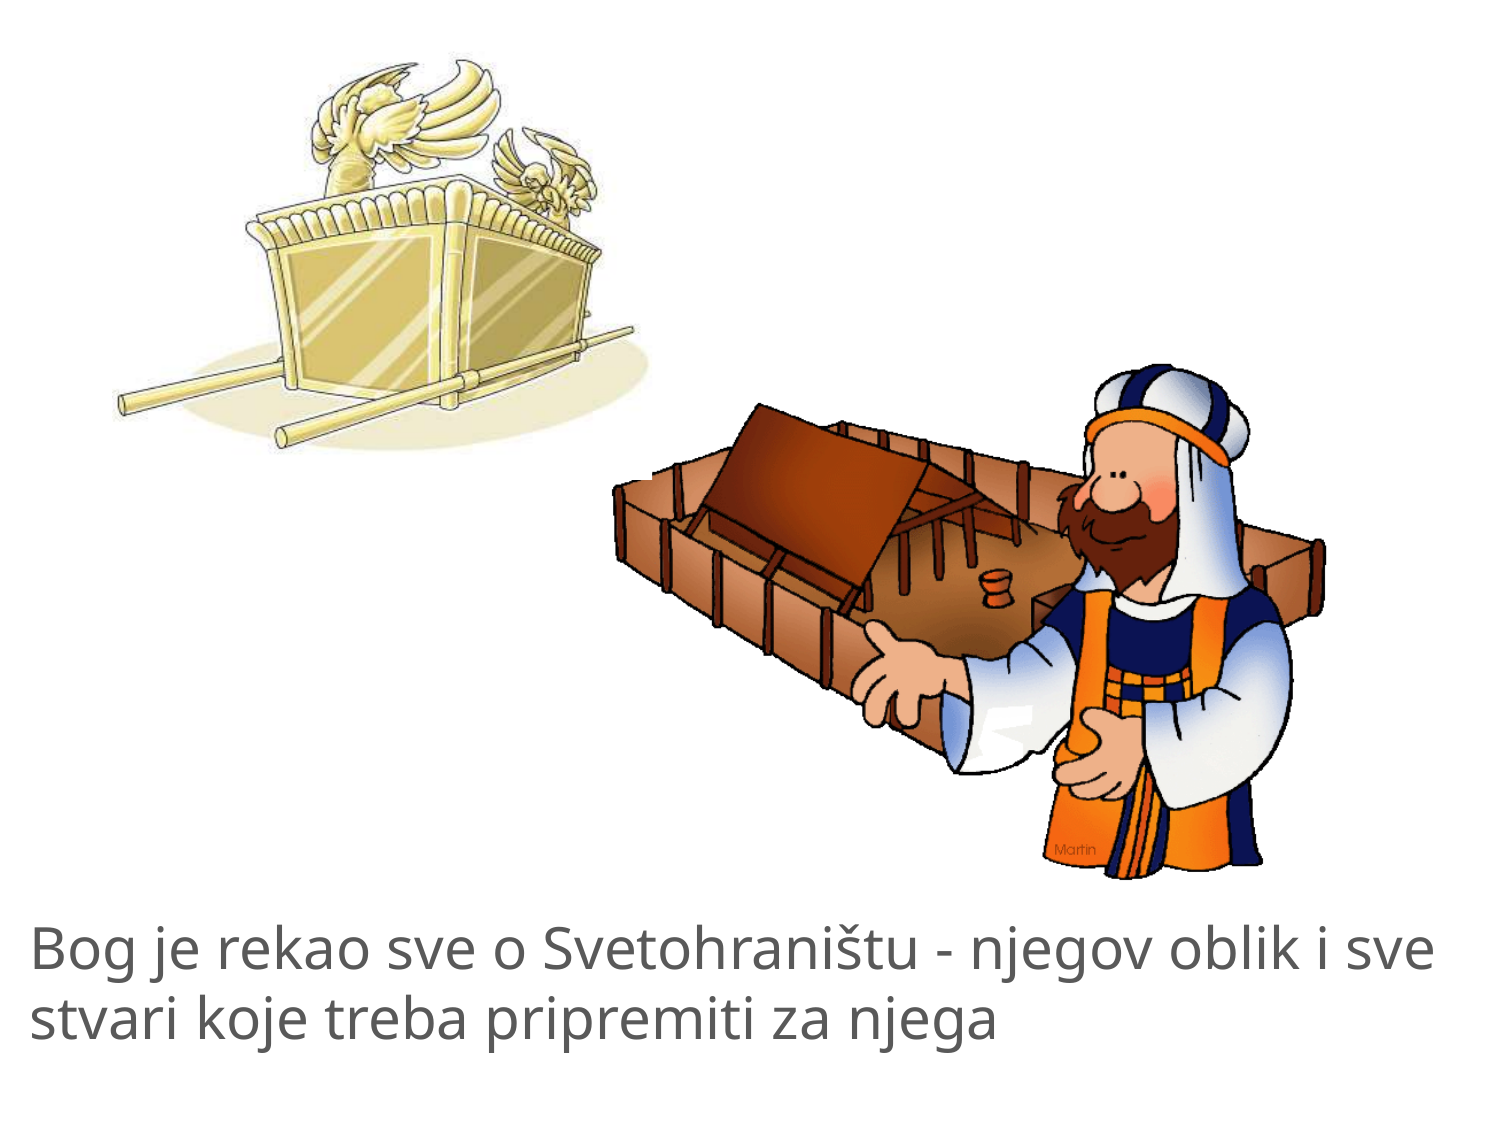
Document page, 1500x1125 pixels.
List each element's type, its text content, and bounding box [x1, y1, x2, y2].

text_box Bog je rekao sve o Svetohraništu - njegov oblik i sve stvari koje treba pripremiti za njega [14, 903, 1486, 1059]
picture [111, 18, 1340, 895]
